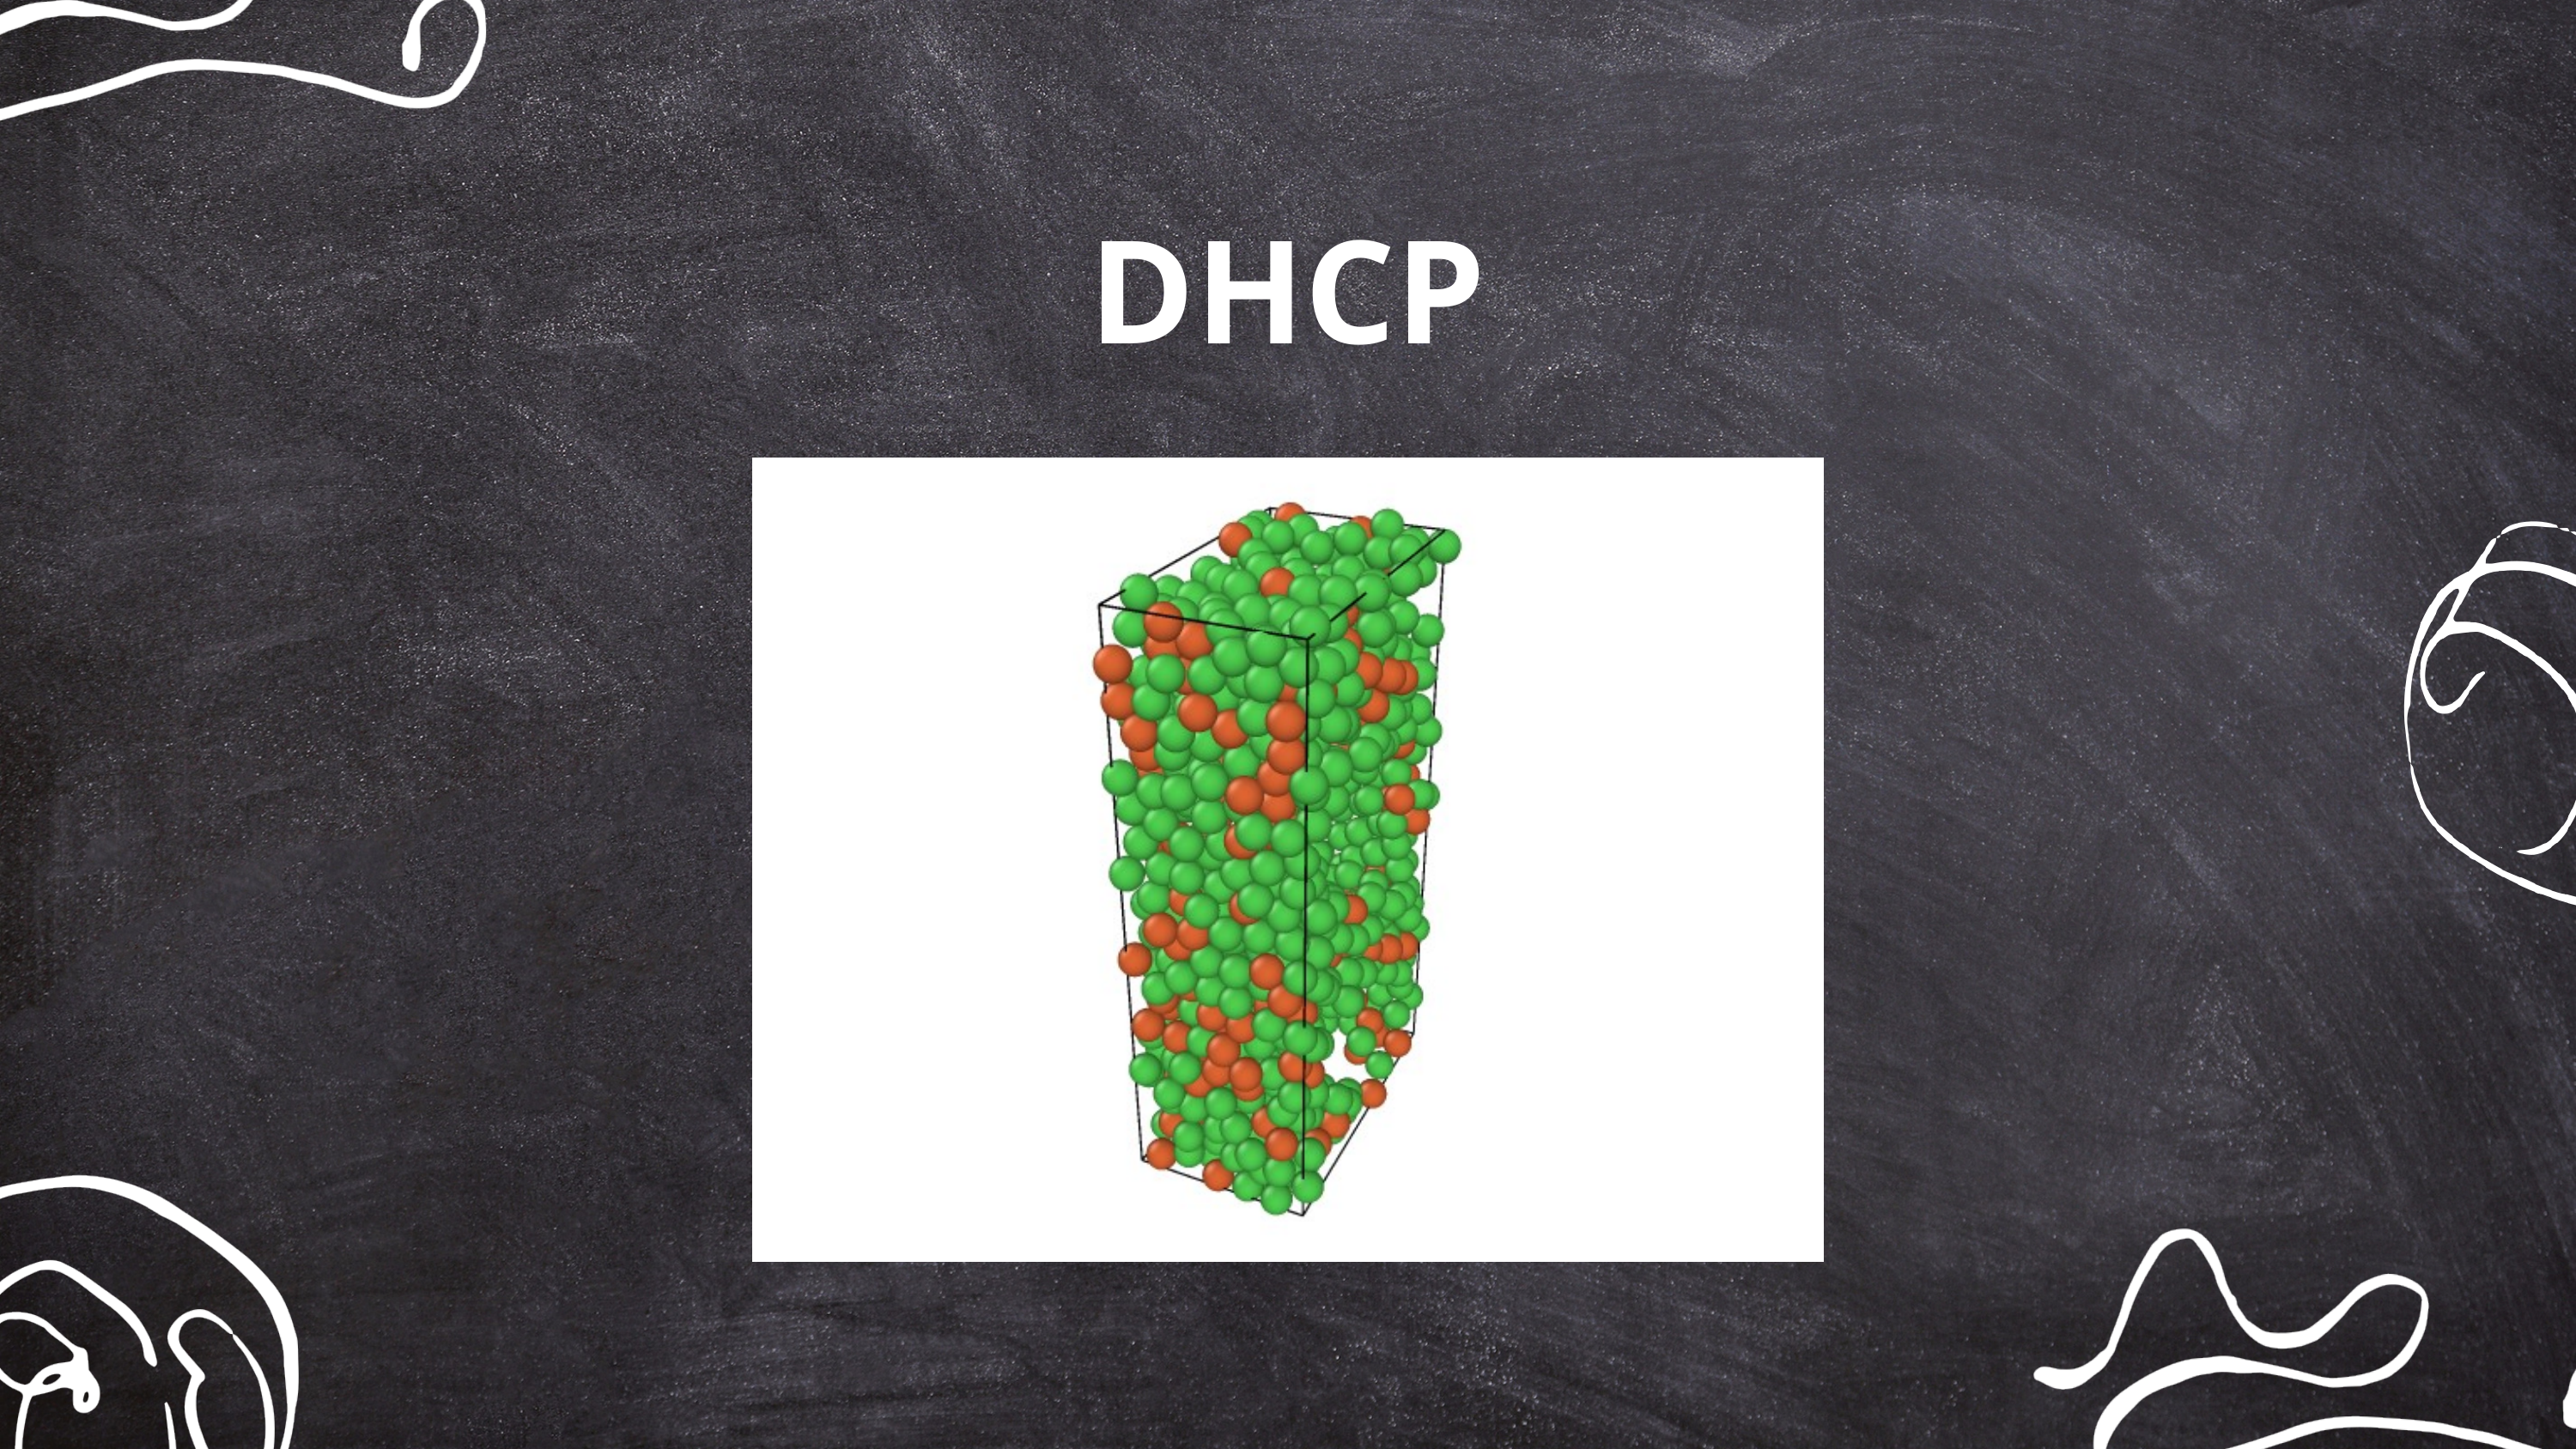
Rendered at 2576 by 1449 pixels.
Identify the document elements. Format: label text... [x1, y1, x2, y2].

text_box [2403, 520, 2576, 928]
text_box [0, 1173, 309, 1449]
text_box [752, 458, 1824, 1262]
text_box [2033, 1228, 2576, 1449]
text_box [0, 0, 488, 126]
text_box DHCP [326, 212, 2250, 373]
text_box [0, 0, 2576, 1449]
